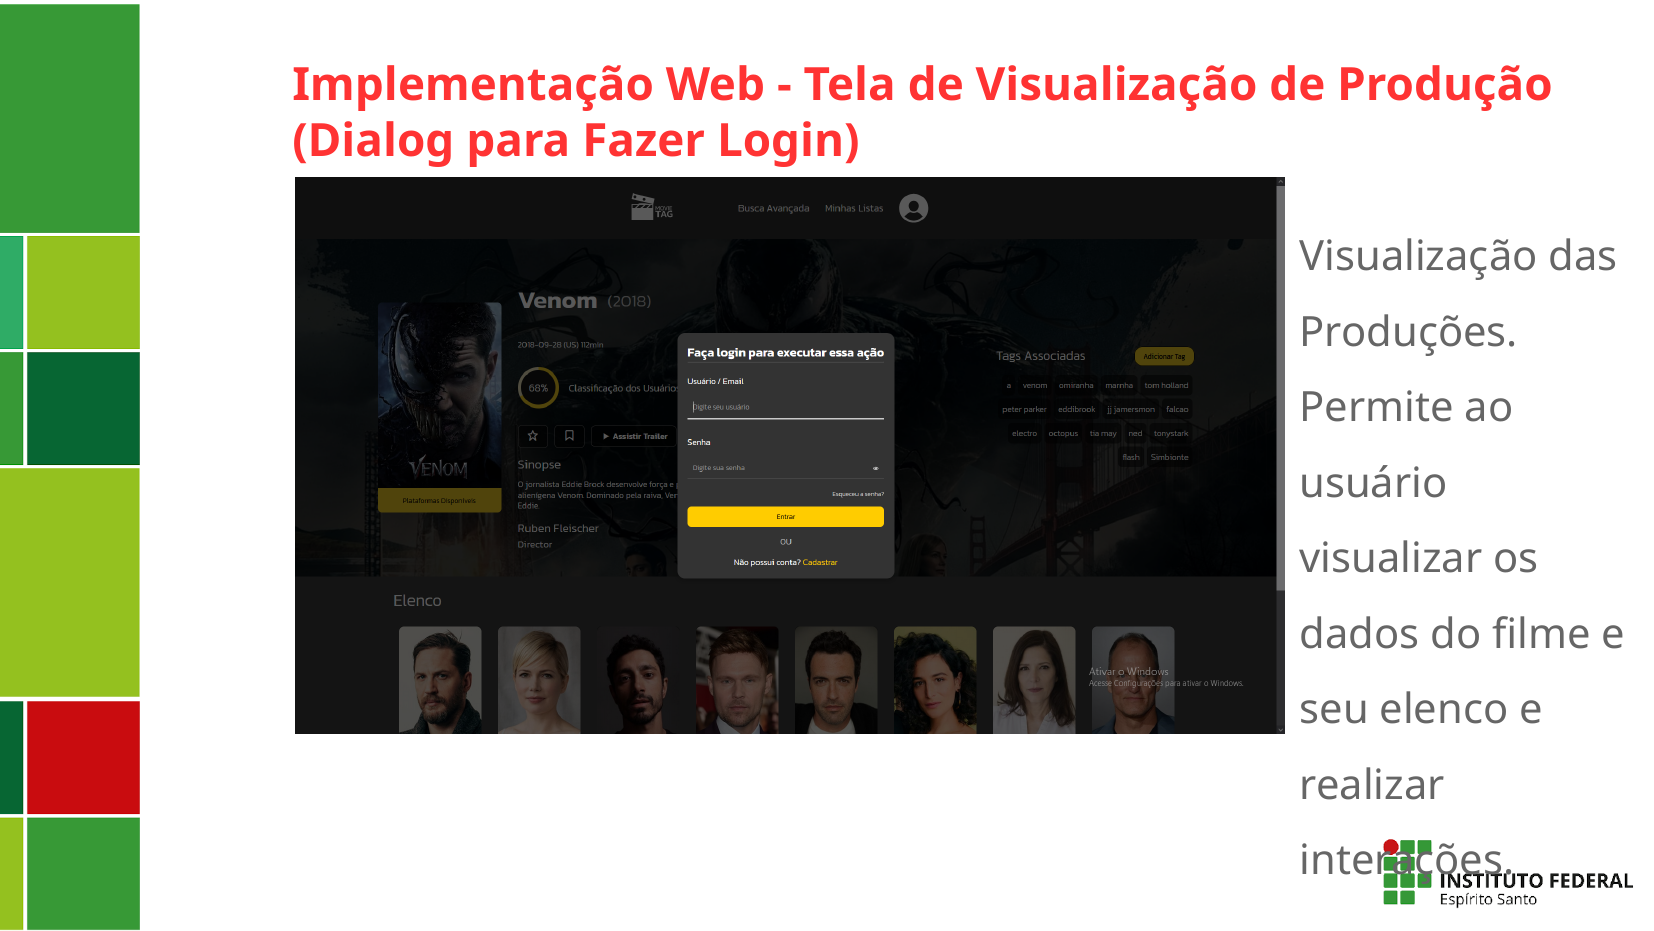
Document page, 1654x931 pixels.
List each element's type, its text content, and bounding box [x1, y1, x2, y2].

text_box Implementação Web - Tela de Visualização de Produção (Dialog para Fazer Login) [277, 47, 1600, 107]
text_box Visualização das Produções. Permite ao usuário visualizar os dados do filme e seu elenco e realizar interações. [1284, 196, 1654, 780]
picture [0, 0, 1654, 931]
